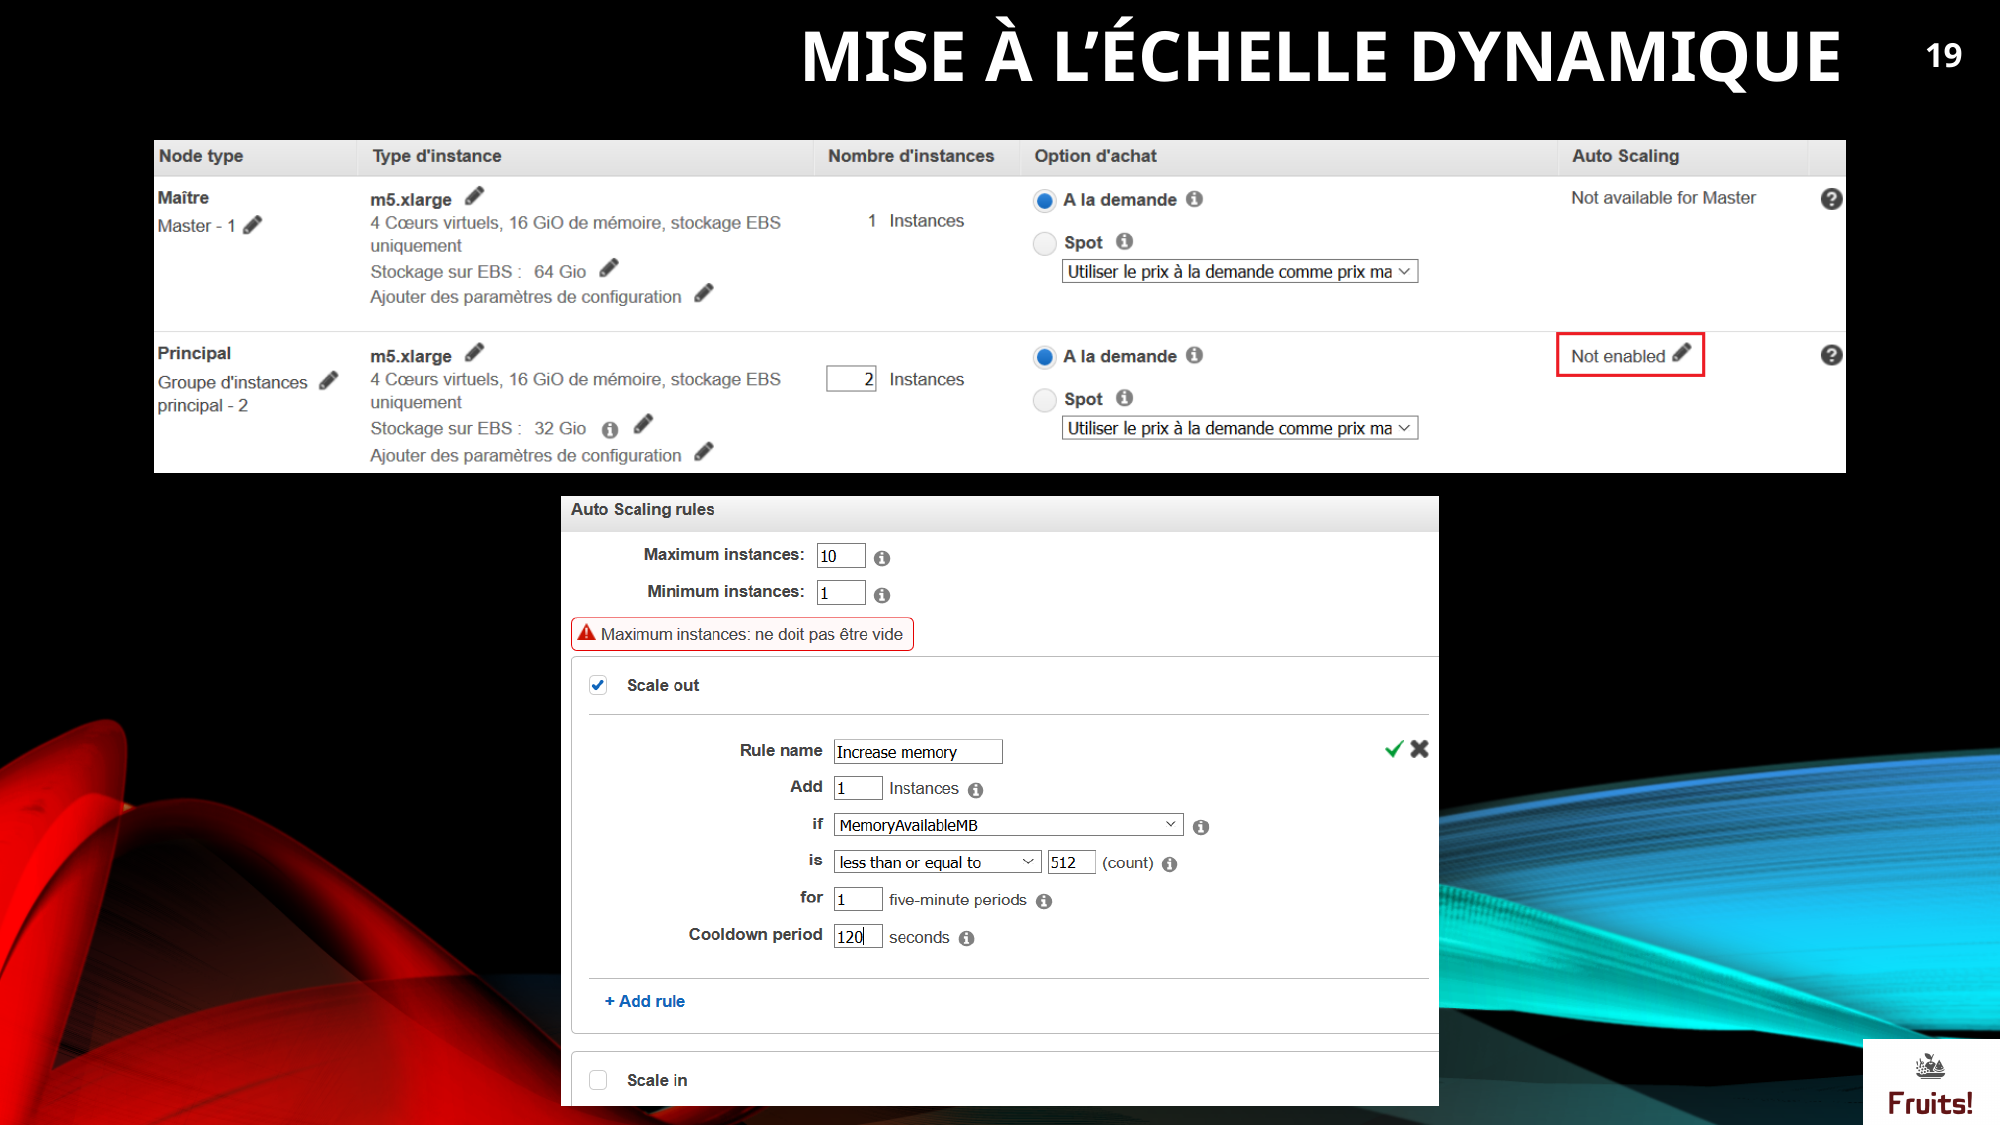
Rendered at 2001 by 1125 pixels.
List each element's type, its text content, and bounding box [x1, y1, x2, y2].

text_box Mise à l’échelle dynamique [770, 6, 1859, 104]
picture [0, 496, 2000, 1125]
picture [154, 140, 1846, 474]
text_box 19 [1872, 27, 1978, 87]
